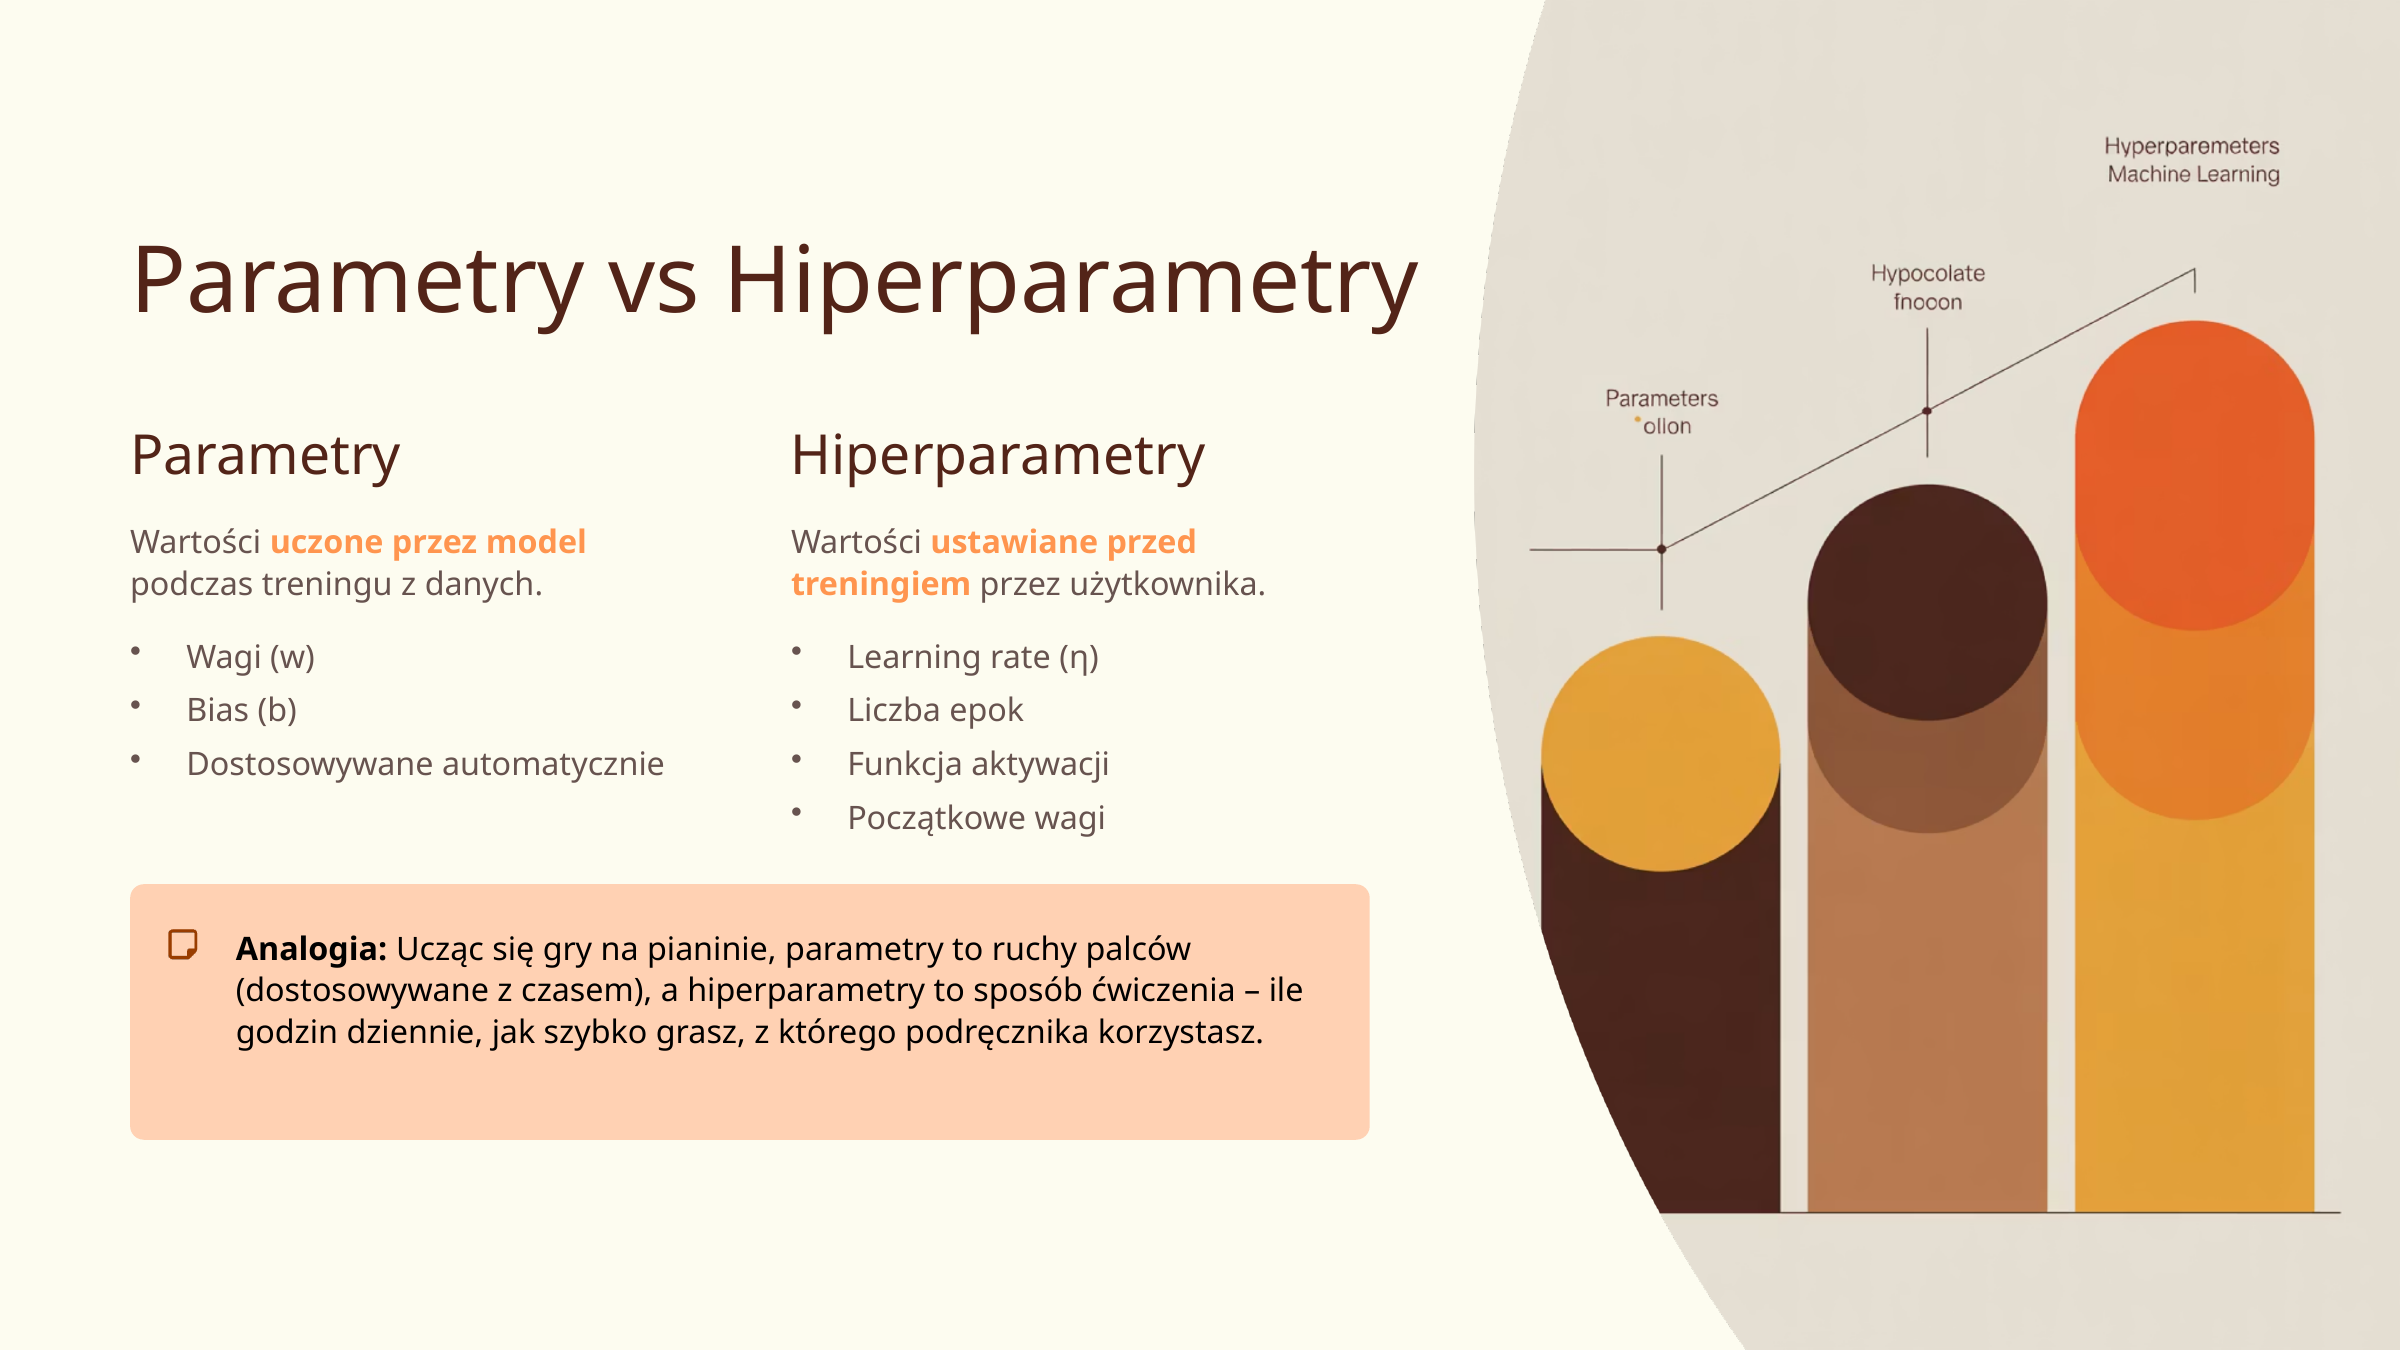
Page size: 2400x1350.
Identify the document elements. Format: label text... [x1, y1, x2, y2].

text_box Analogia: Ucząc się gry na pianinie, parametry to ruchy palców (dostosowywane z czasem), a hiperparametry to sposób ćwiczenia – ile godzin dziennie, jak szybko grasz, z którego podręcznika korzystasz. [235, 924, 1338, 1095]
picture [1454, 0, 2400, 1350]
text_box Bias (b) [130, 686, 711, 729]
text_box Dostosowywane automatycznie [130, 740, 711, 783]
text_box Funkcja aktywacji [790, 740, 1372, 783]
text_box Wagi (w) [130, 632, 711, 676]
text_box Liczba epok [790, 686, 1372, 729]
text_box Początkowe wagi [790, 793, 1372, 837]
text_box Parametry [130, 413, 692, 487]
text_box [130, 884, 1370, 1140]
text_box Hiperparametry [790, 413, 1353, 487]
text_box Wartości uczone przez model podczas treningu z danych. [130, 518, 711, 604]
text_box Learning rate (η) [790, 632, 1372, 676]
text_box Parametry vs Hiperparametry [130, 210, 1368, 332]
text_box Wartości ustawiane przed treningiem przez użytkownika. [790, 518, 1372, 604]
picture [162, 927, 204, 961]
